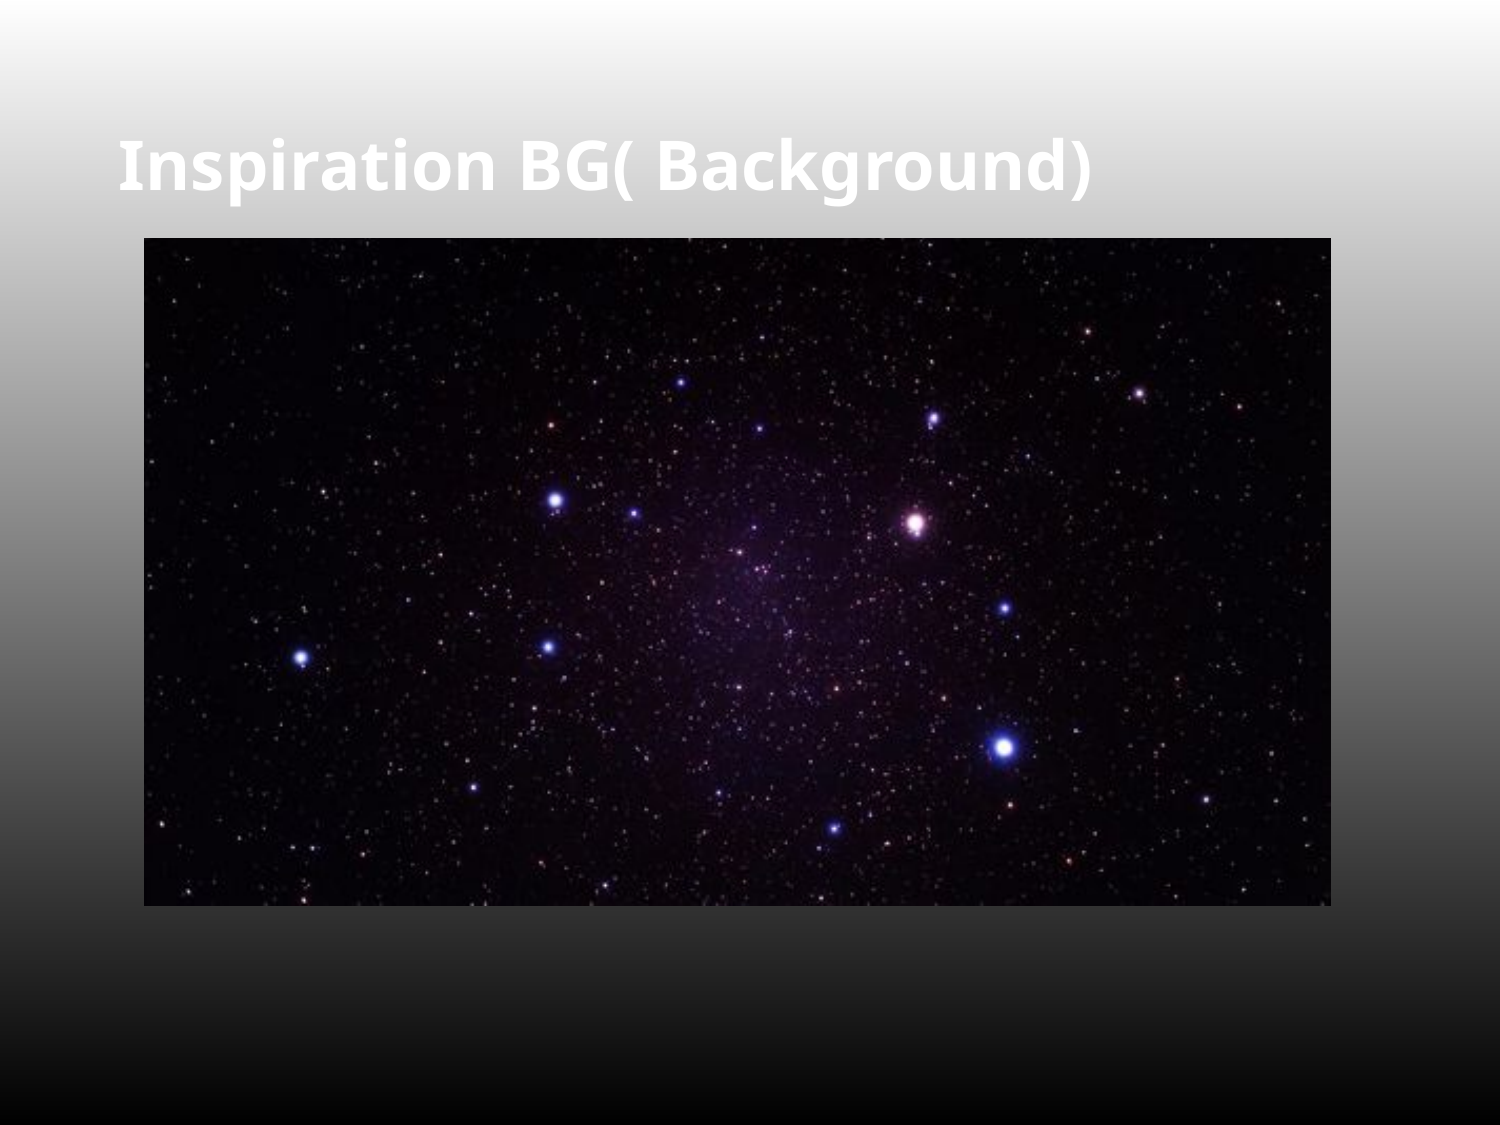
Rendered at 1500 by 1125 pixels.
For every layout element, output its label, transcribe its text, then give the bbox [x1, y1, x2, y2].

title Inspiration BG( Background) [103, 60, 1398, 278]
picture [144, 238, 1331, 906]
